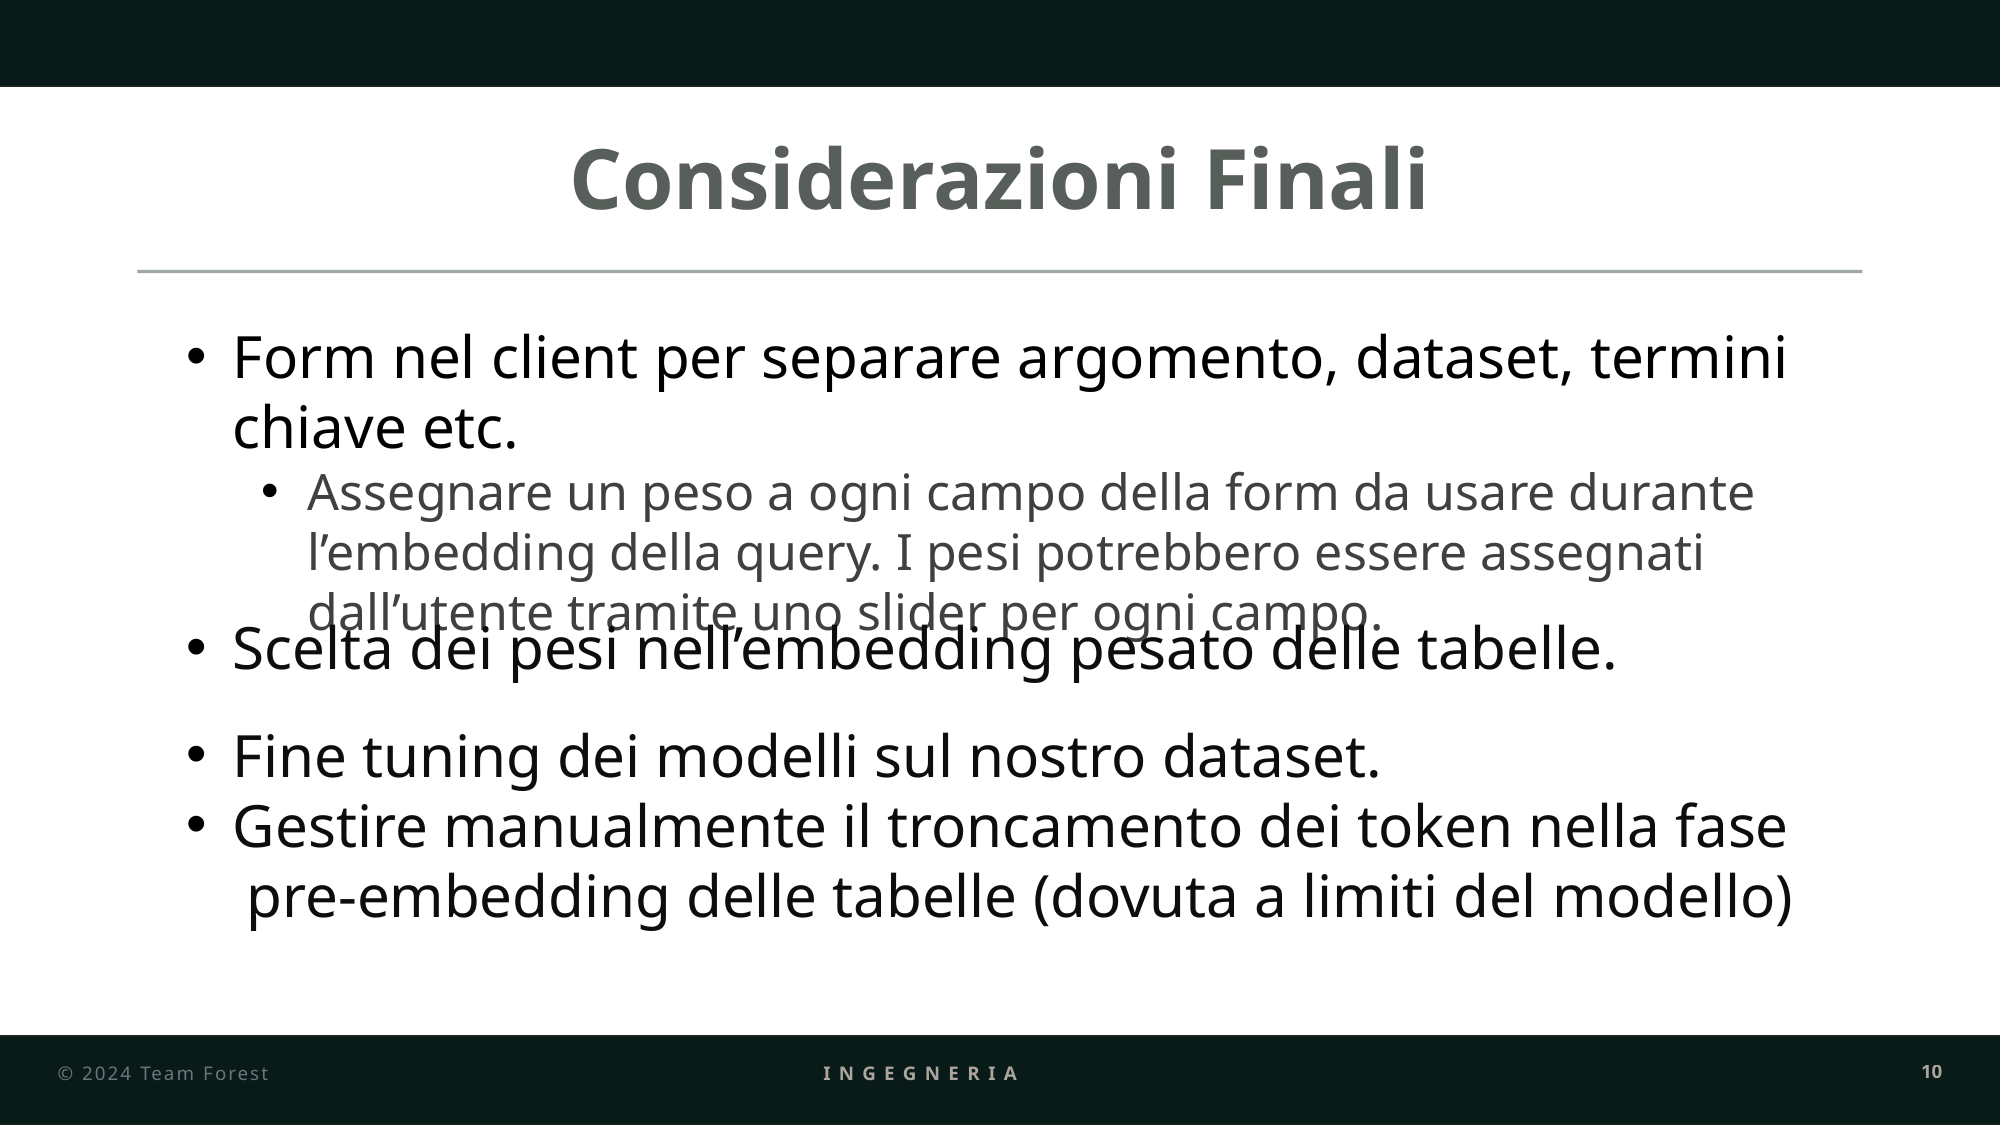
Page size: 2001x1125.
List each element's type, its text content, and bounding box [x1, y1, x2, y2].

title Considerazioni Finali [137, 108, 1863, 244]
text_box [0, 0, 2000, 87]
slide_number © 2024 Team Forest [42, 1042, 587, 1103]
text_box Fine tuning dei modelli sul nostro dataset. Gestire manualmente il troncamento dei token nella fase pre-embedding delle tabelle (dovuta a limiti del modello) [171, 711, 1863, 937]
text_box Scelta dei pesi nell’embedding pesato delle tabelle. [171, 603, 1863, 689]
text_box Form nel client per separare argomento, dataset, termini chiave etc. Assegnare un peso a ogni campo della form da usare durante l’embedding della query. I pesi potrebbero essere assegnati dall’utente tramite uno slider per ogni campo. [171, 313, 1863, 603]
slide_number 10 [1725, 1042, 1958, 1103]
footer Ingegneria dei dati [587, 1042, 1413, 1103]
text_box [0, 1035, 2000, 1125]
